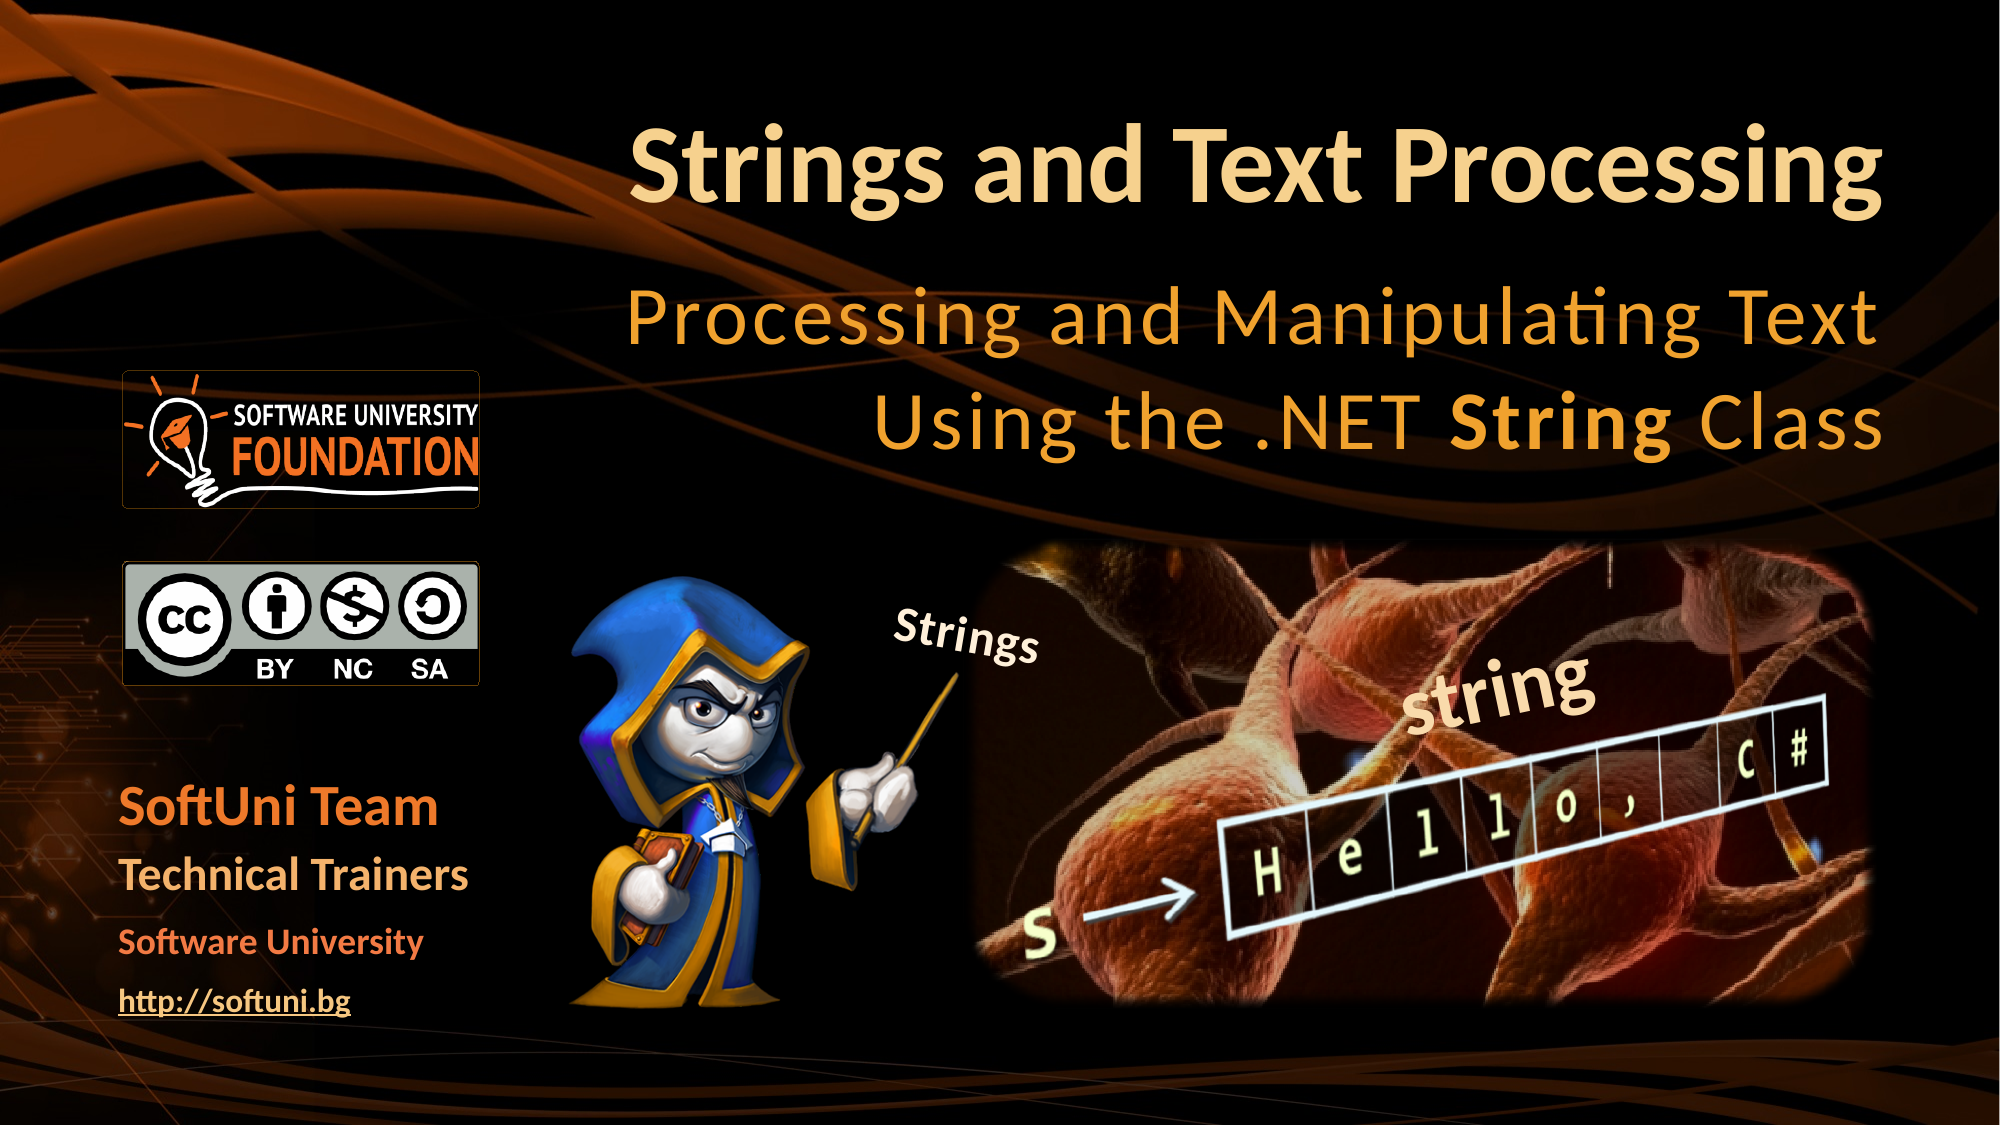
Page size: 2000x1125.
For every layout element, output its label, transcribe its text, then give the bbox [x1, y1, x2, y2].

list SoftUni Team [112, 756, 562, 833]
list http://softuni.bg [112, 970, 636, 1025]
picture [0, 0, 2000, 1125]
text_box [1010, 626, 1835, 973]
title Strings and Text Processing [587, 75, 1885, 256]
list Software University [112, 908, 562, 968]
list Technical Trainers [112, 833, 562, 907]
subtitle Processing and Manipulating Text Using the .NET String Class [587, 256, 1885, 472]
